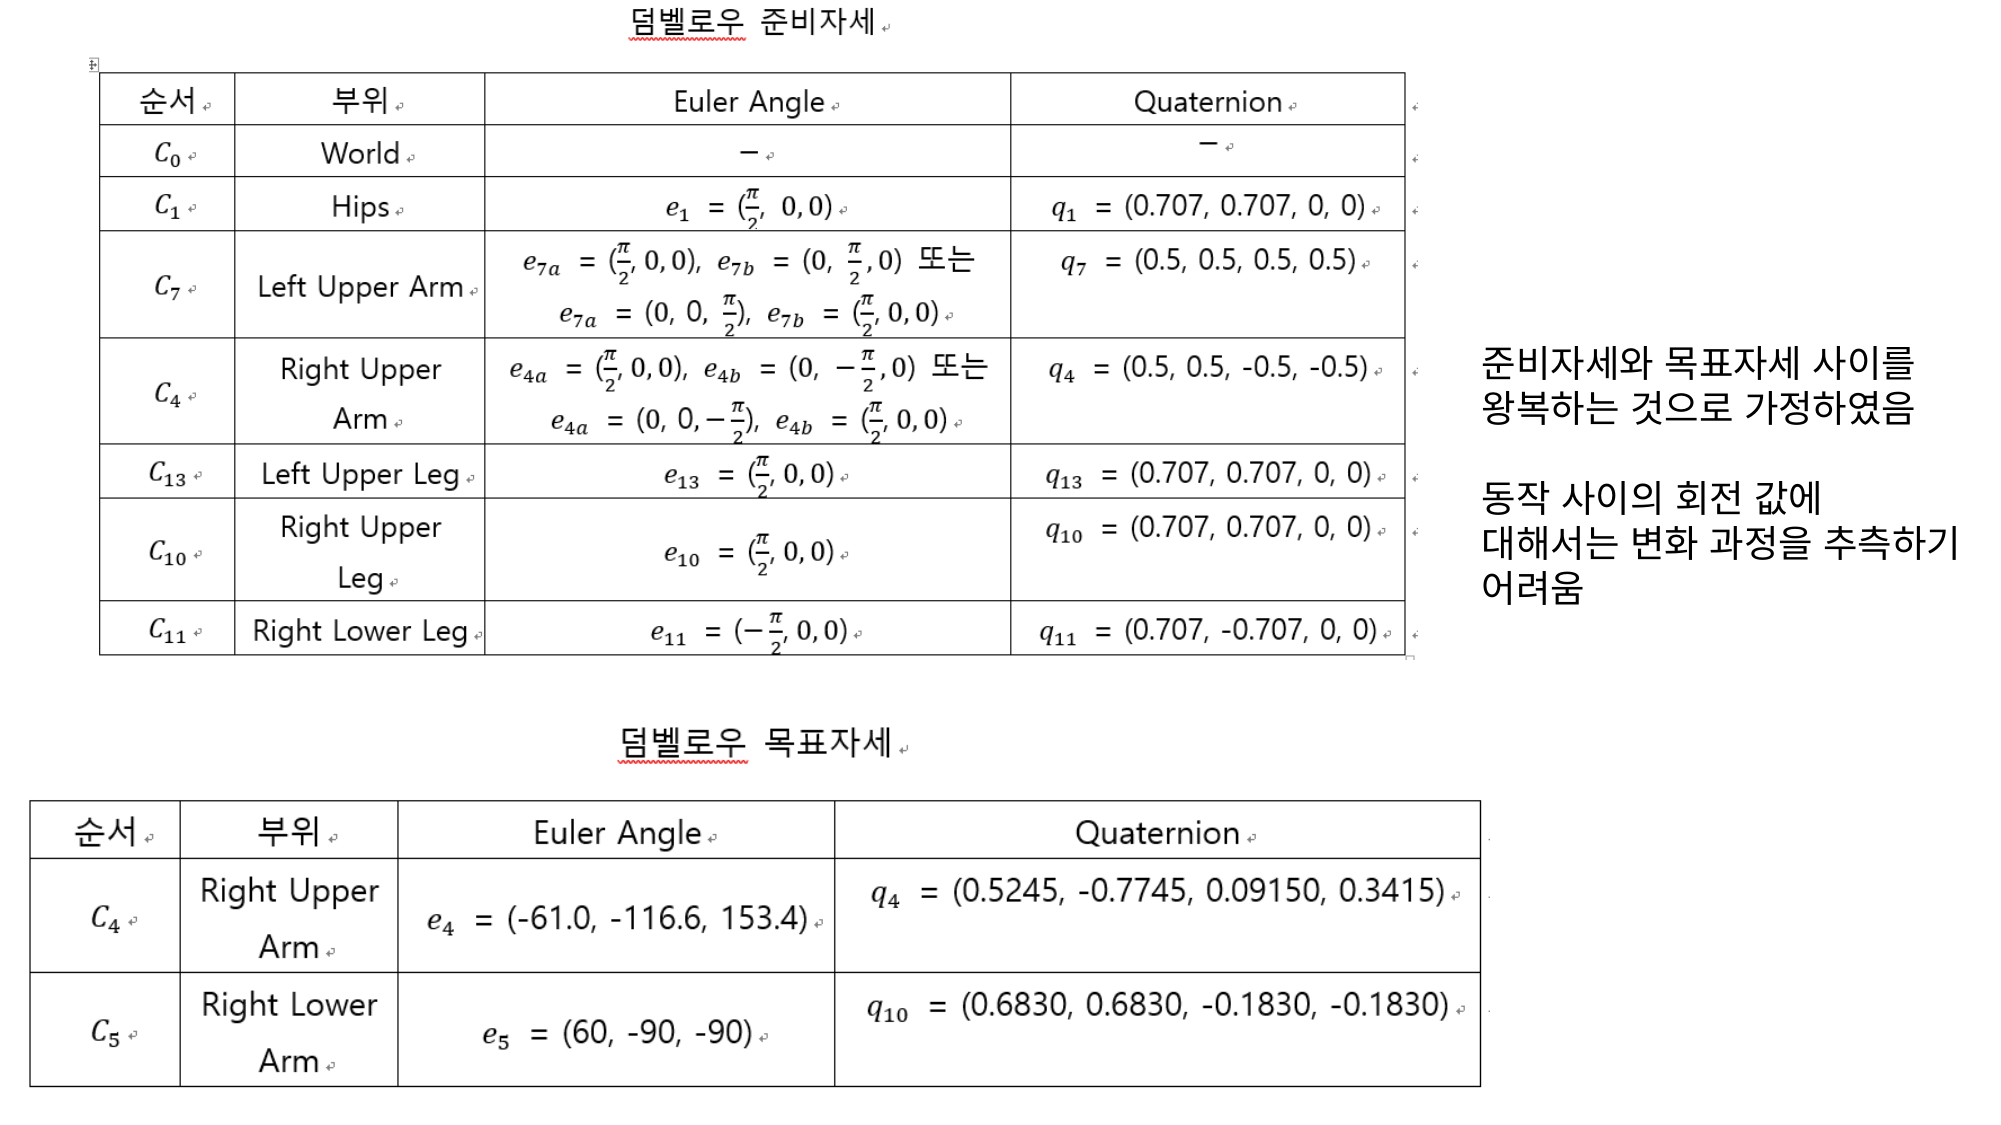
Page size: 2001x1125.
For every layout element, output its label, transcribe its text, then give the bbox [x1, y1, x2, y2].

text_box 준비자세와 목표자세 사이를 왕복하는 것으로 가정하였음 동작 사이의 회전 값에 대해서는 변화 과정을 추측하기 어려움 [1466, 332, 1984, 618]
picture [89, 0, 1418, 660]
picture [17, 705, 1490, 1096]
